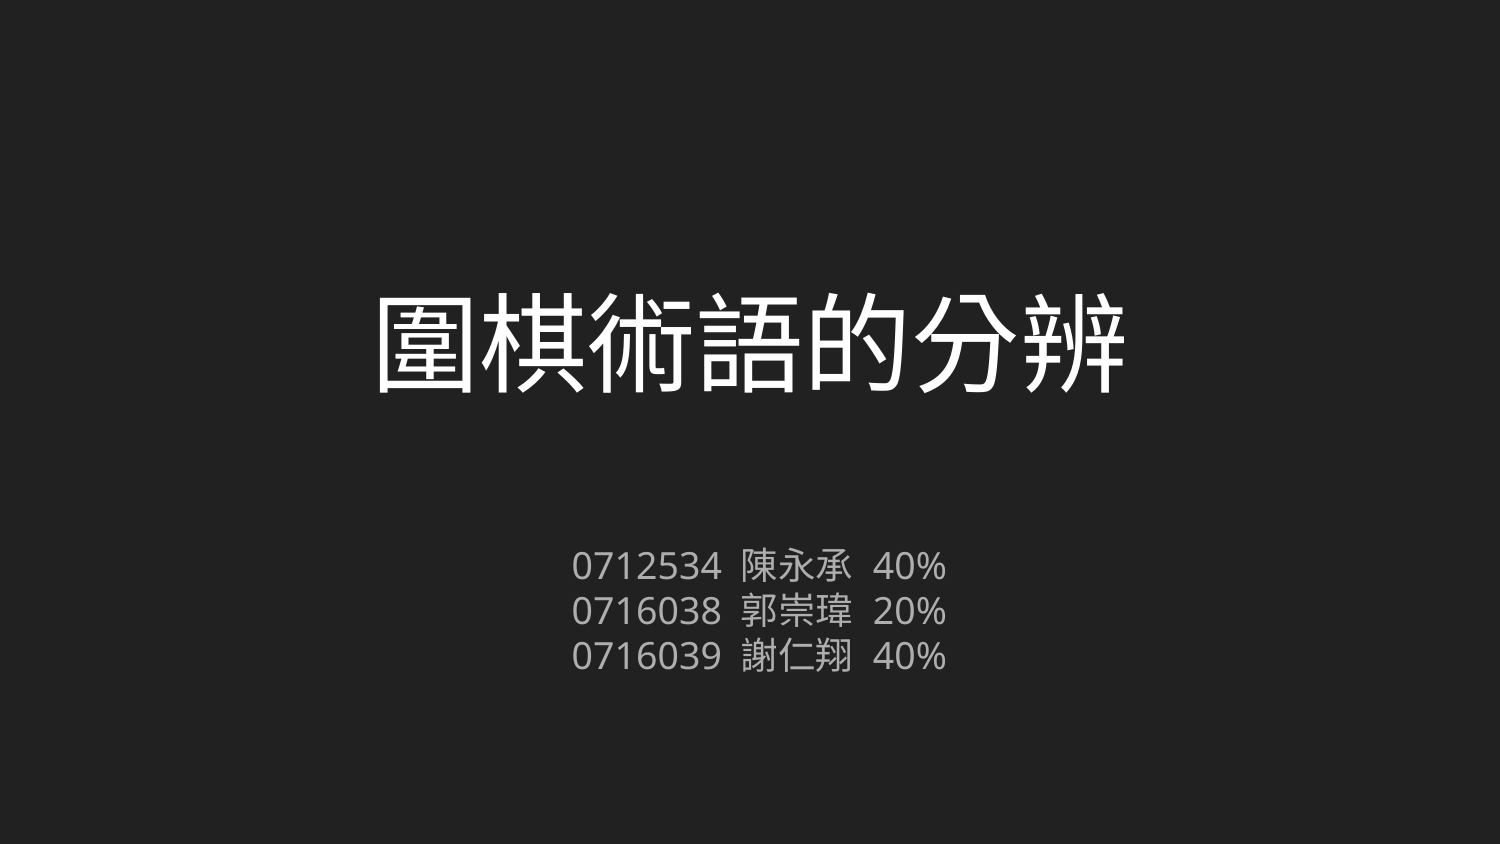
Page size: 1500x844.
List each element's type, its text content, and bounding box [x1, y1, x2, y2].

title 圍棋術語的分辨 [51, 84, 1449, 422]
subtitle 0712534 陳永承 40% 0716038 郭崇瑋 20% 0716039 謝仁翔 40% [51, 527, 1449, 658]
